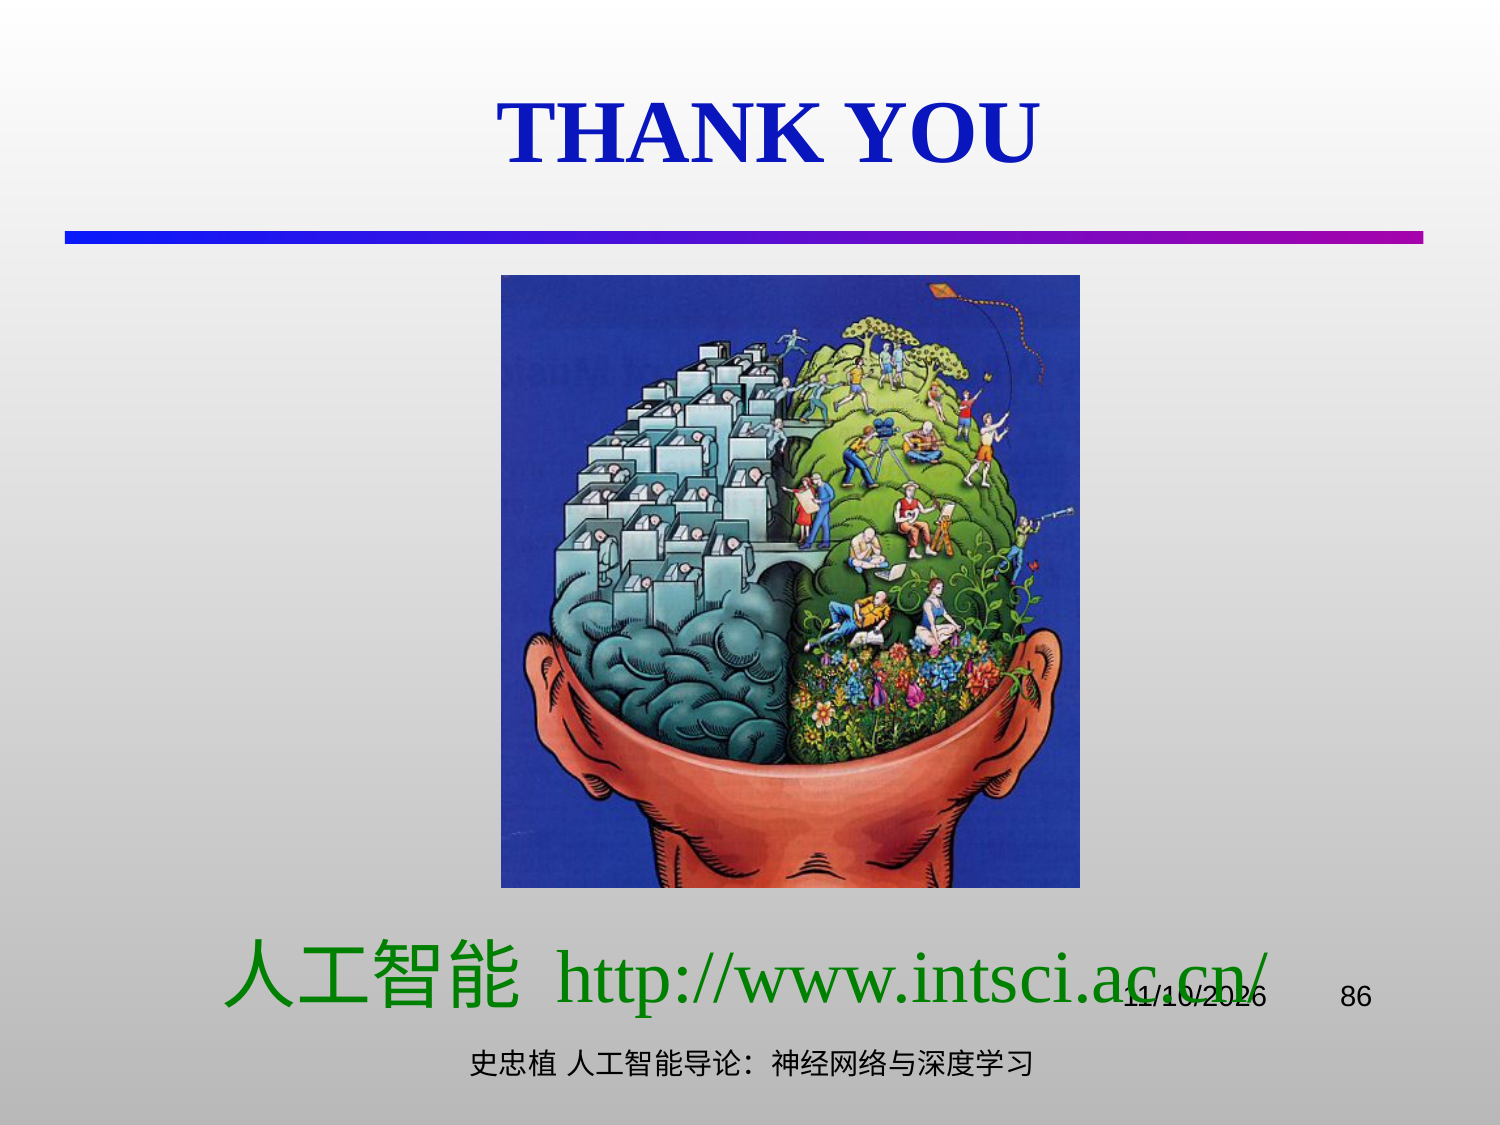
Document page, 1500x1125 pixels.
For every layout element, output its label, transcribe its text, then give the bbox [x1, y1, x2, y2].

footer 史忠植 人工智能导论：神经网络与深度学习 [454, 1025, 1057, 1100]
picture [501, 275, 1081, 888]
title Thank You [75, 62, 1308, 205]
text_box 人工智能 http://www.intsci.ac.cn/ [206, 919, 1353, 1025]
slide_number 86 [1353, 965, 1388, 1025]
